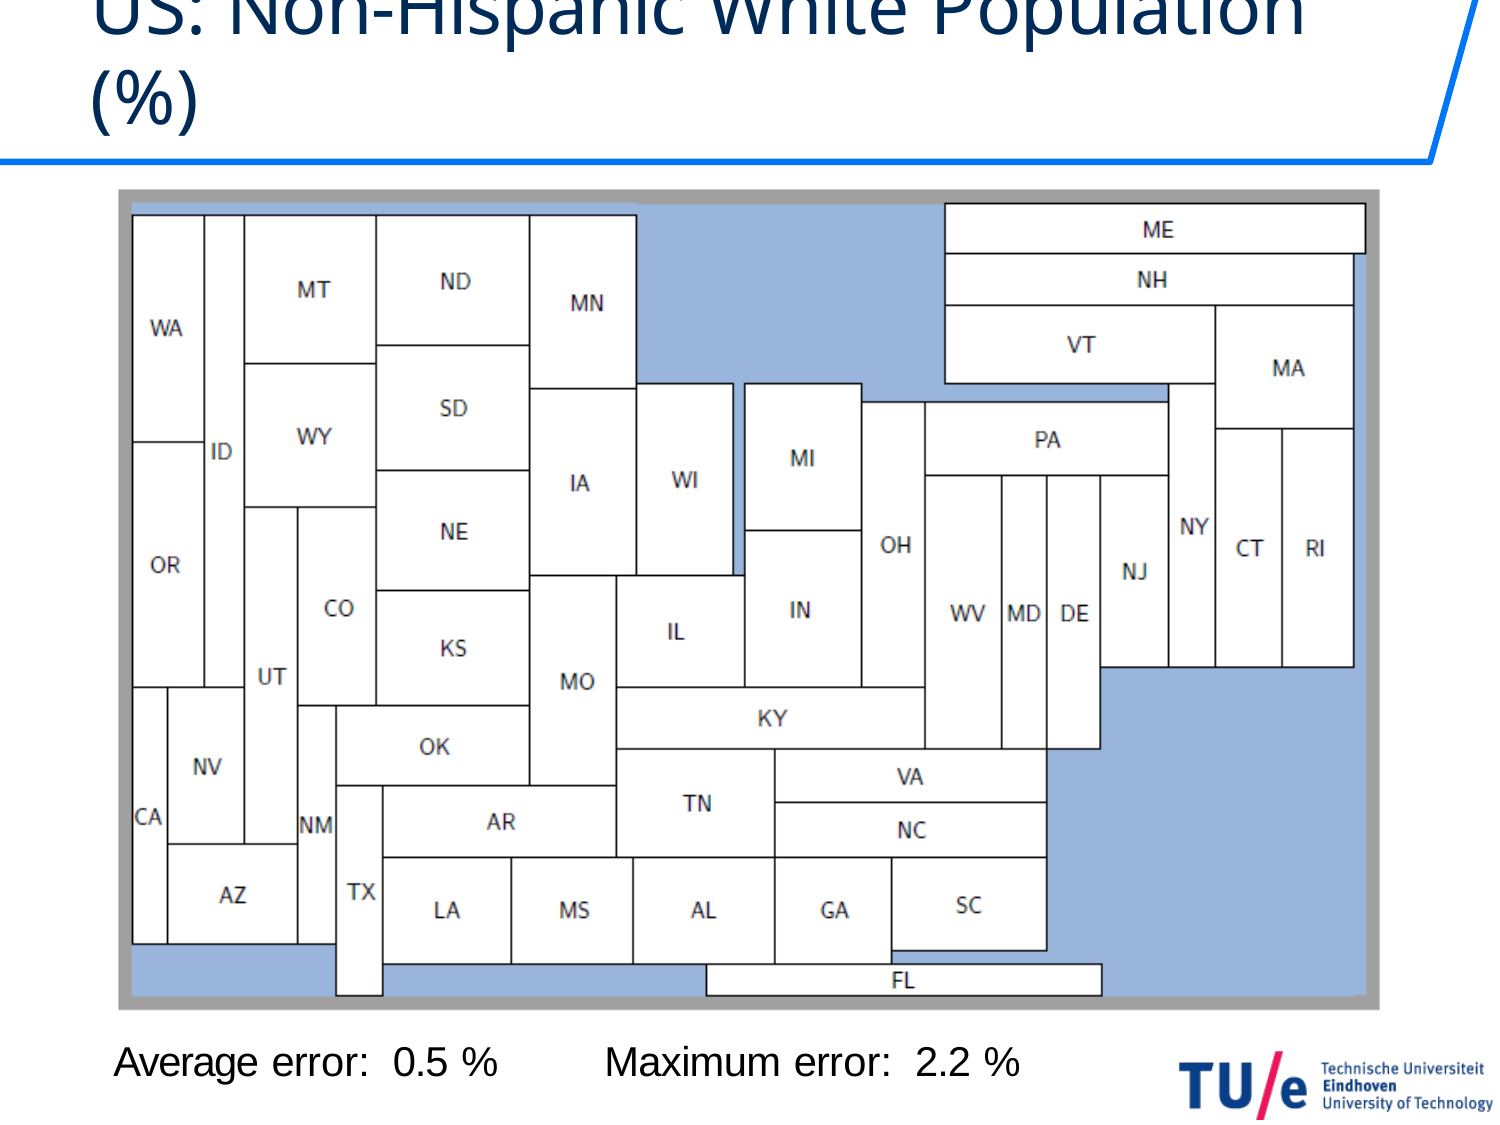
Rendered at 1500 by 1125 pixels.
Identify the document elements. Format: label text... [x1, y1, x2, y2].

picture [107, 178, 1394, 1021]
text_box Maximum error: 2.2 % [602, 1035, 1046, 1086]
text_box Average error: 0.5 % [111, 1035, 523, 1086]
title US: Non-Hispanic White Population (%) [75, 0, 1400, 148]
picture [1179, 1051, 1493, 1120]
